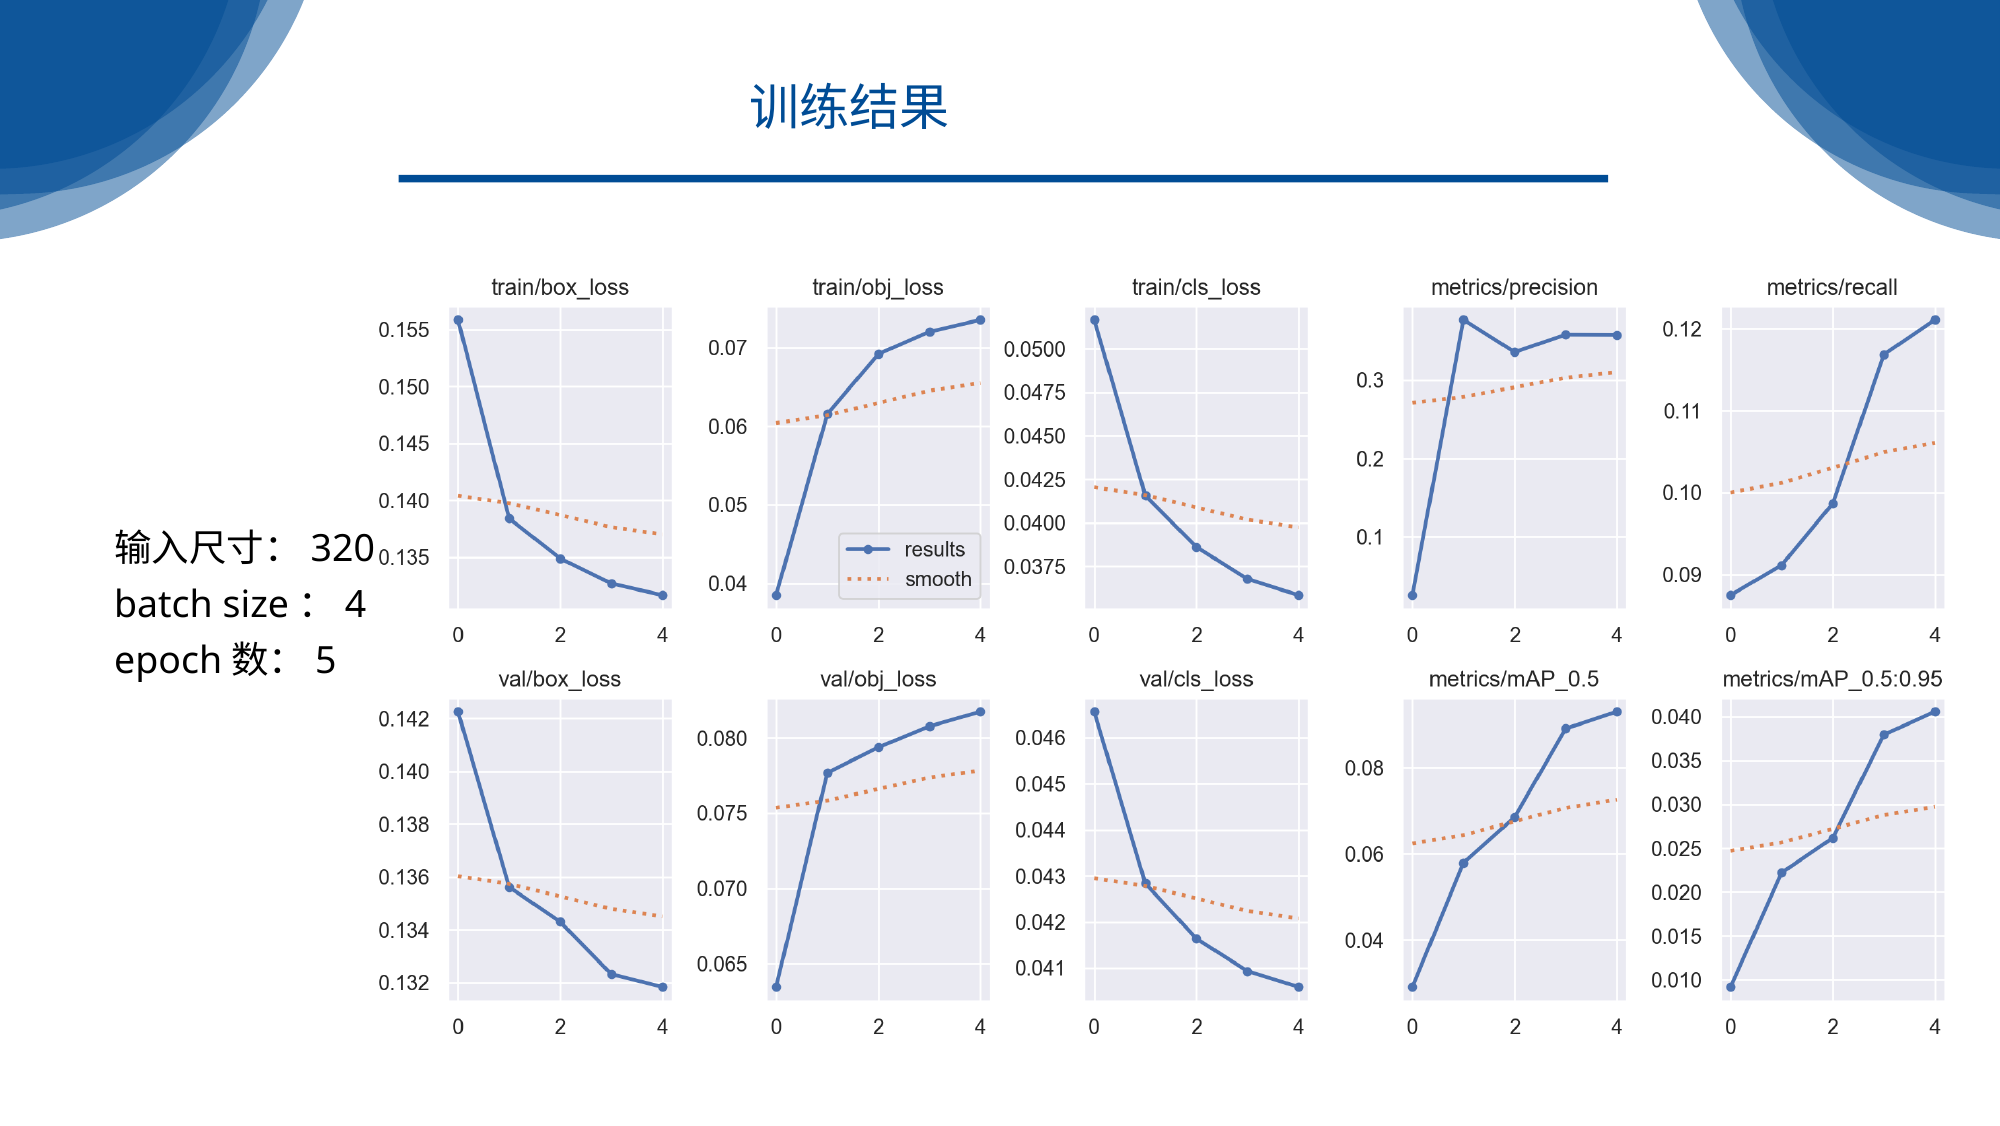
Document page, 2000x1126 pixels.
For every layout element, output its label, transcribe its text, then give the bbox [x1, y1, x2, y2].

text_box 输入尺寸：320 batch size：4 epoch数：5 [99, 505, 354, 734]
picture [354, 254, 1969, 1062]
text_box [0, 0, 320, 201]
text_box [1681, 0, 2000, 201]
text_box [398, 68, 1609, 183]
